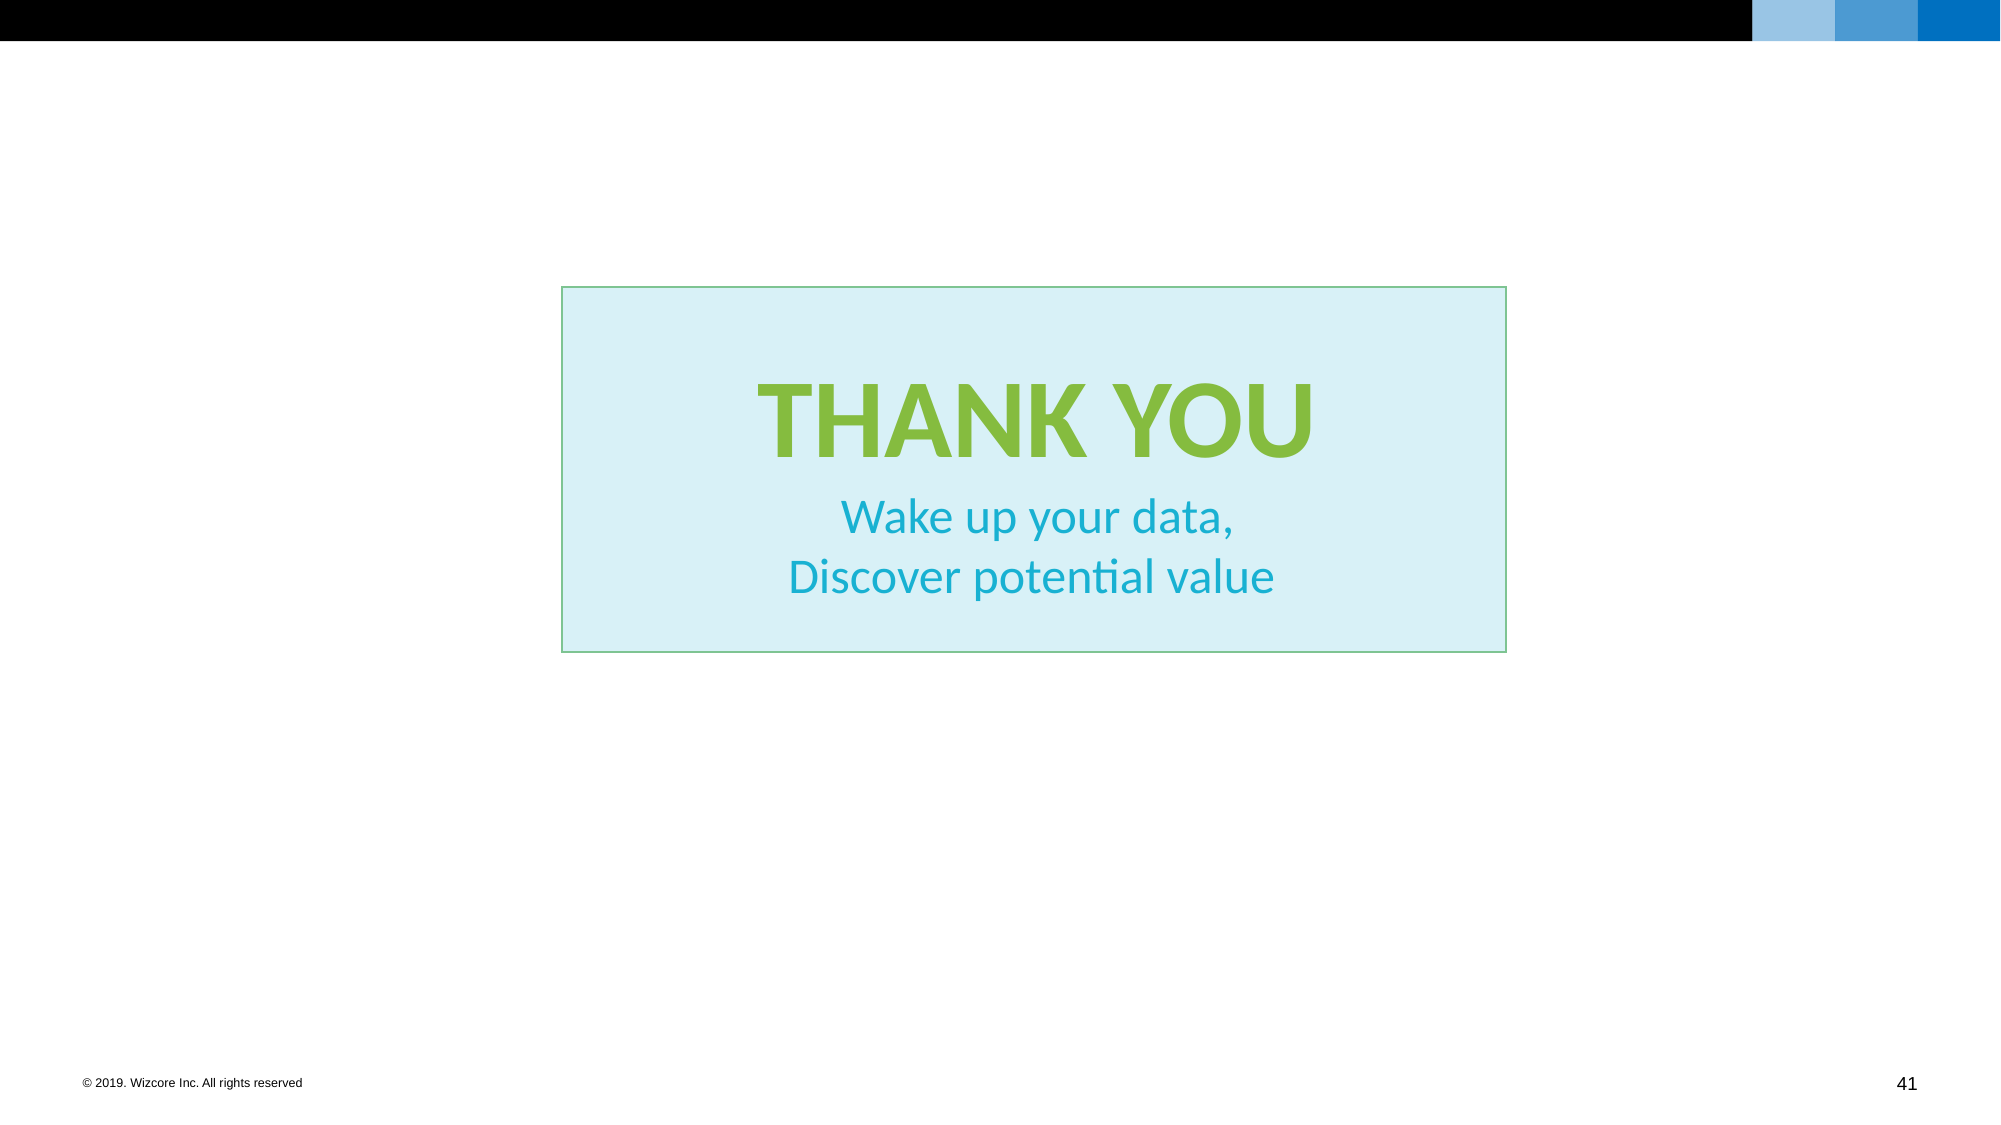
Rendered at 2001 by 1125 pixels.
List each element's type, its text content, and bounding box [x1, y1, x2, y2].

slide_number 41 [1892, 1071, 1922, 1097]
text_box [562, 287, 1507, 653]
footer © 2019. Wizcore Inc. All rights reserved [80, 1075, 530, 1091]
